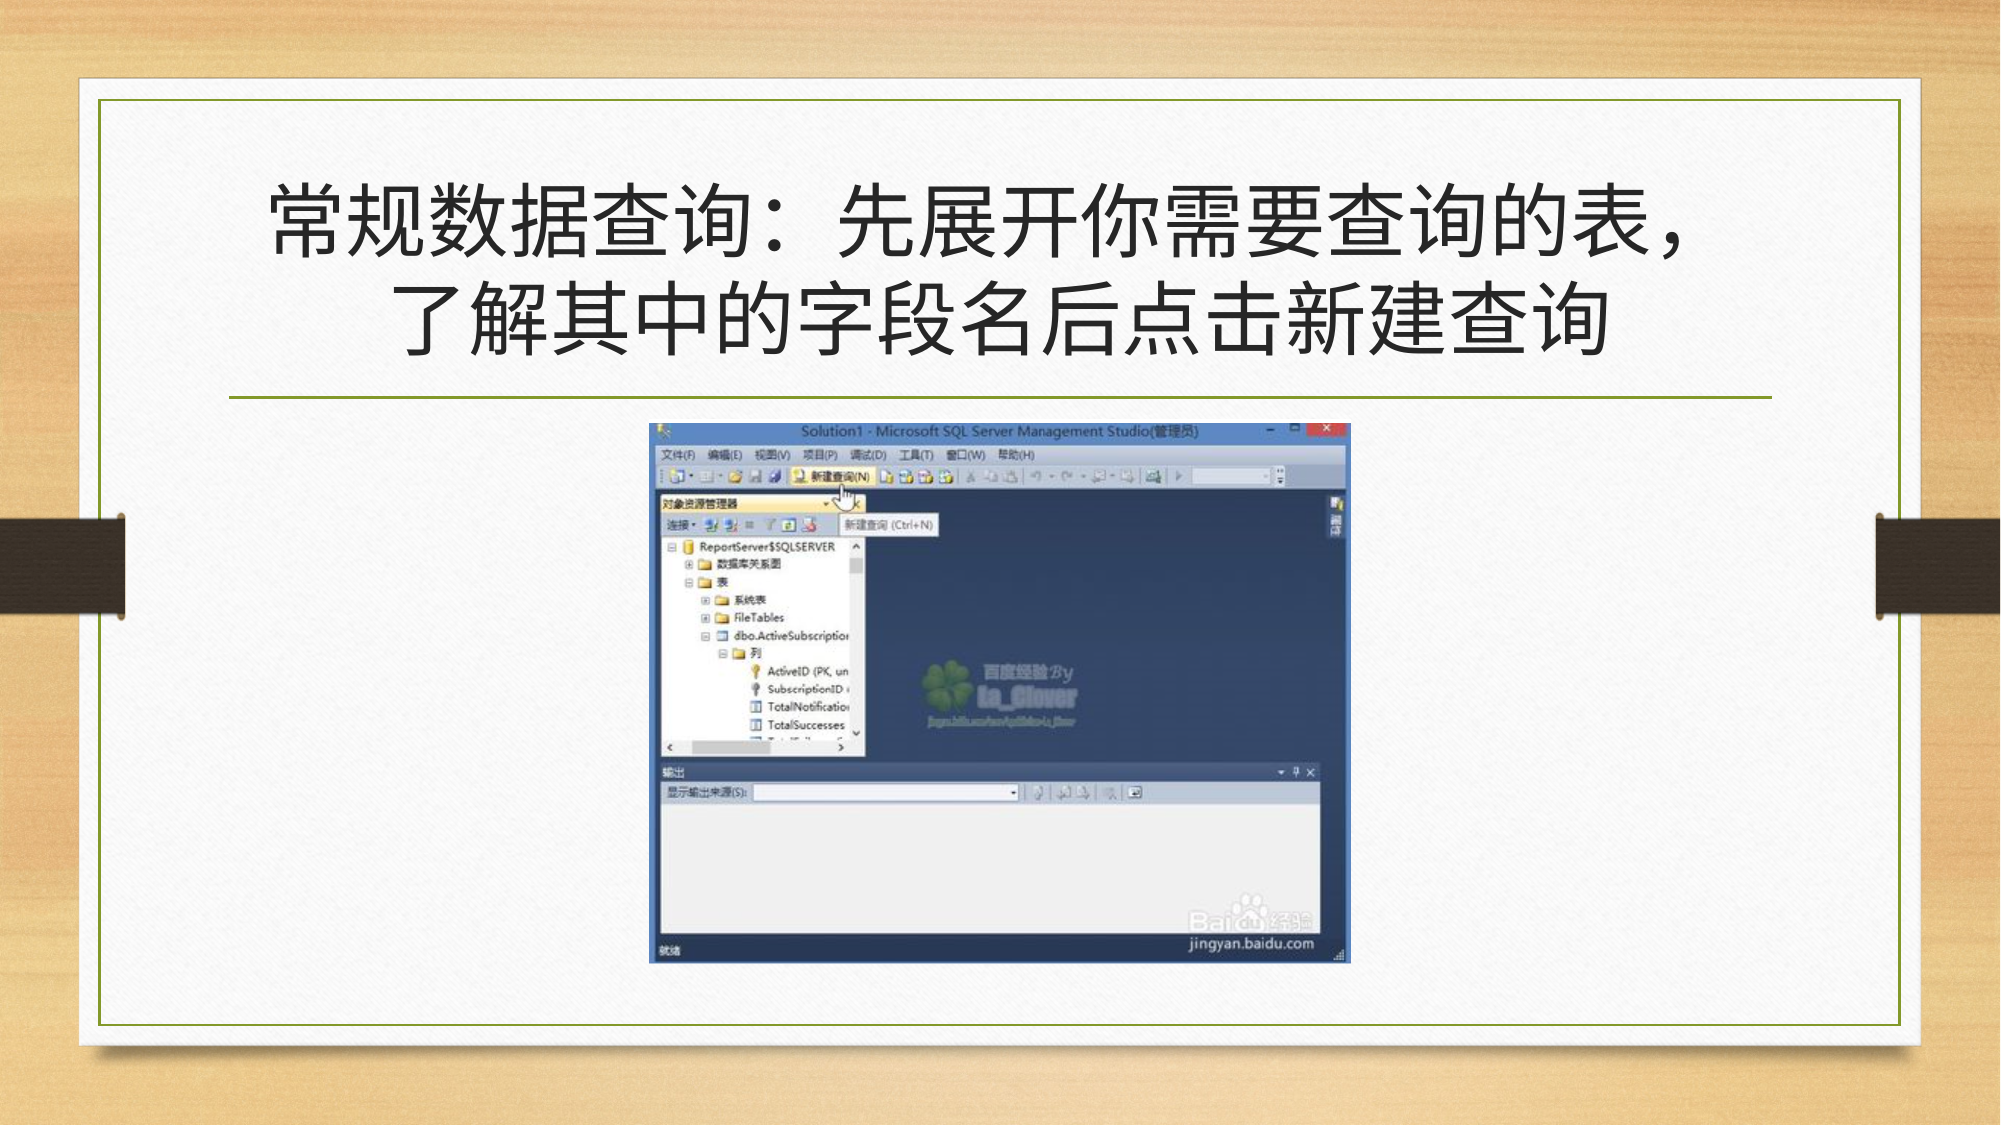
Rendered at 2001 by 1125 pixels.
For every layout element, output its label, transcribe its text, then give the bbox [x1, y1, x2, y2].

picture [0, 0, 2001, 1125]
title 常规数据查询：先展开你需要查询的表，了解其中的字段名后点击新建查询 [212, 161, 1788, 375]
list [648, 419, 1351, 964]
